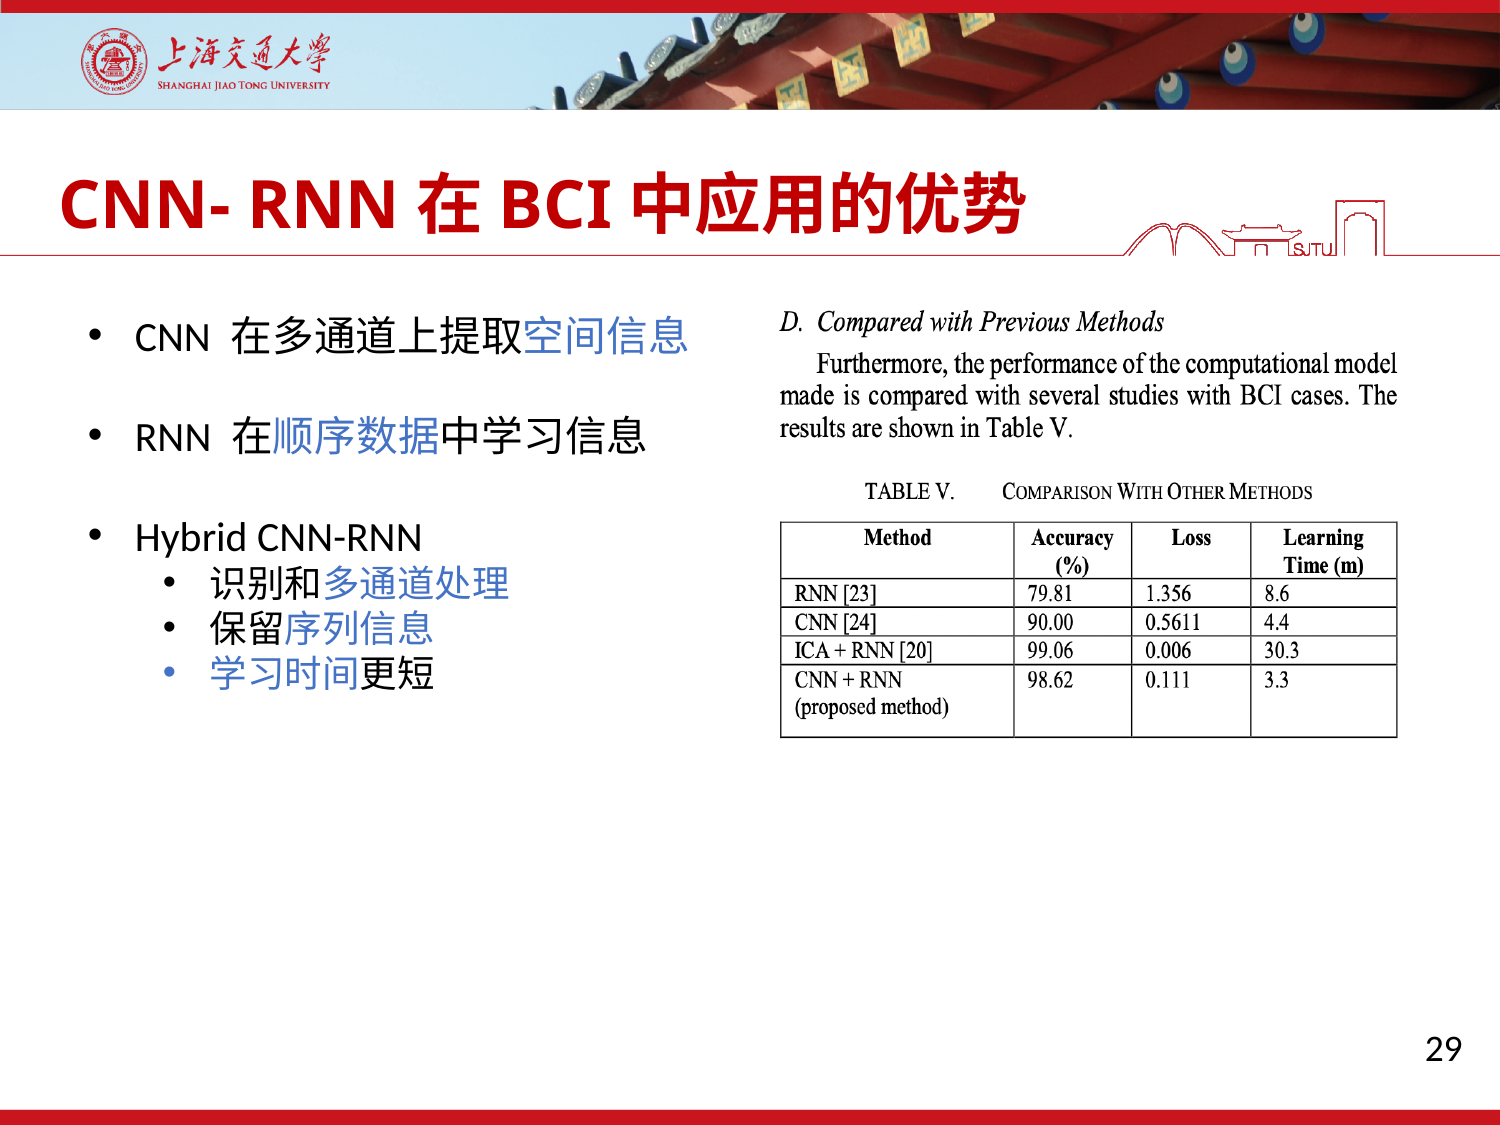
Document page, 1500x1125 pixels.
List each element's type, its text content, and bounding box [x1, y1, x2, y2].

text_box CNN 在多通道上提取空间信息 RNN 在顺序数据中学习信息 Hybrid CNN-RNN 识别和多通道处理 保留序列信息 学习时间更短 [73, 302, 764, 702]
picture [764, 302, 1410, 759]
text_box 29 [1409, 1016, 1500, 1077]
picture [0, 0, 1500, 110]
title CNN- RNN在BCI中应用的优势 [43, 160, 1447, 255]
picture [0, 200, 1500, 256]
